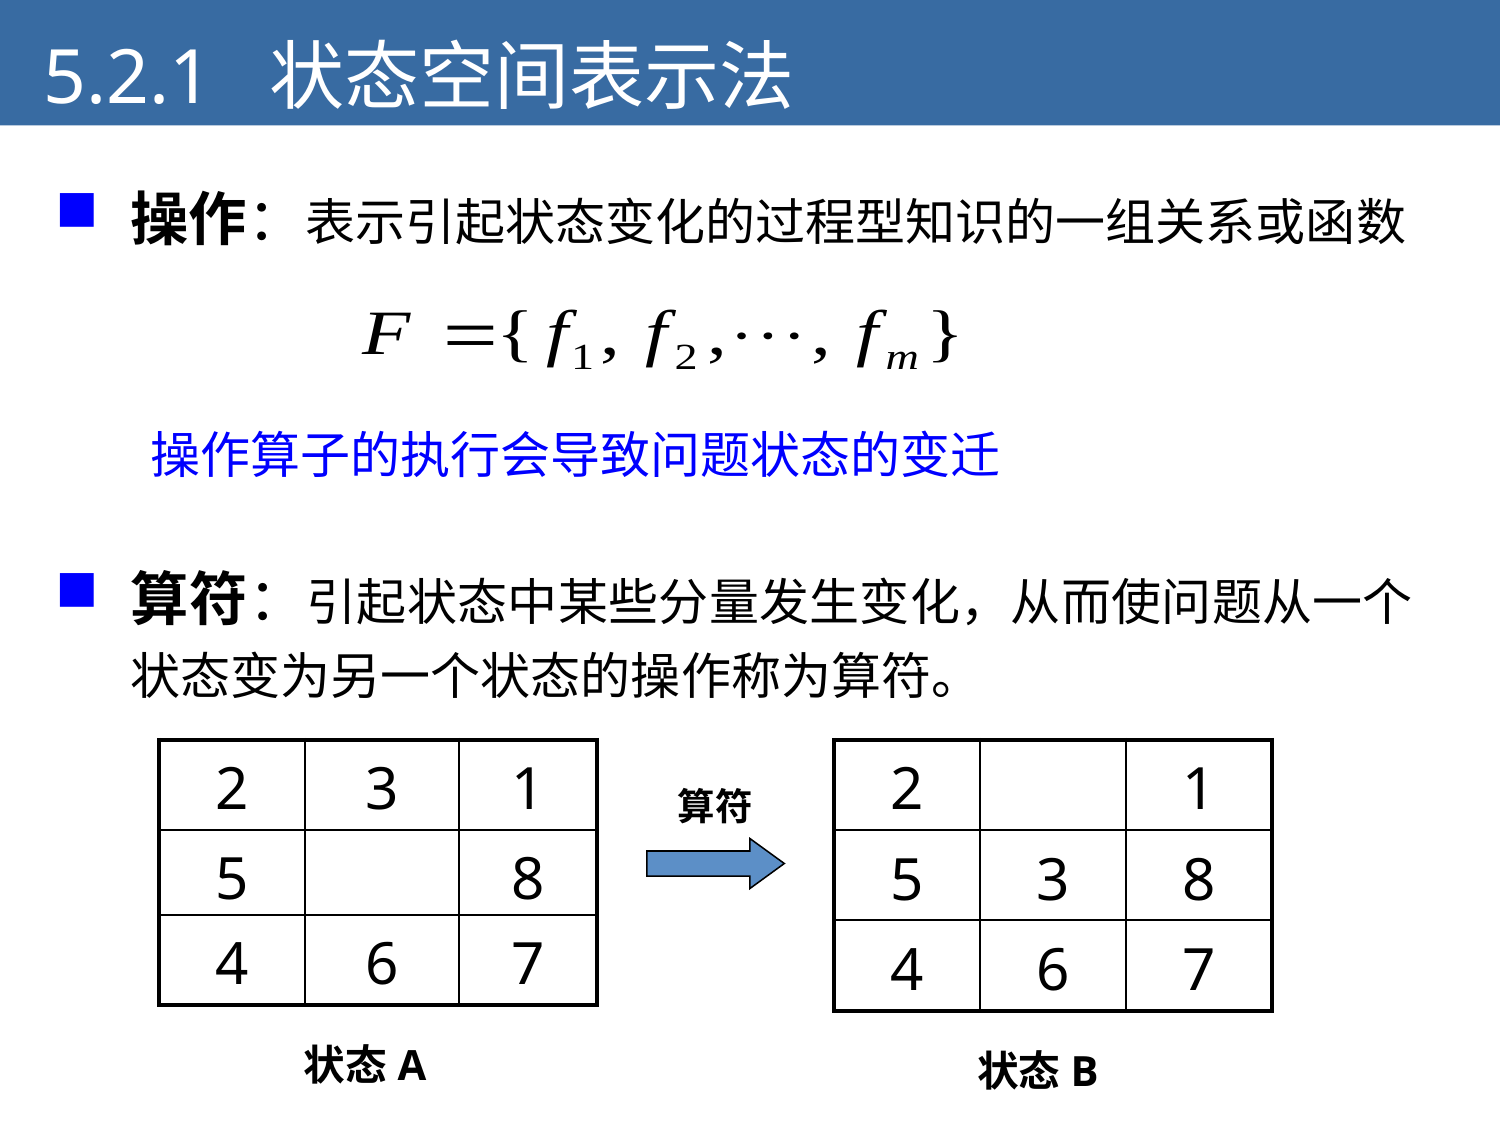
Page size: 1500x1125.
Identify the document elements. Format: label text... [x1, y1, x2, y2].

table_header 2 [836, 742, 979, 829]
table_cell 5 [161, 831, 304, 914]
text_box 5.2.1 状态空间表示法 [0, 0, 1500, 126]
text_box 操作算子的执行会导致问题状态的变迁 [135, 416, 1016, 491]
table_header 2 [161, 742, 304, 829]
table_cell 6 [981, 921, 1125, 1009]
table_header 3 [306, 742, 458, 829]
table_cell 8 [1127, 831, 1270, 919]
table_cell 7 [460, 916, 595, 1003]
table_cell 4 [836, 921, 979, 1009]
text_box 操作：表示引起状态变化的过程型知识的一组关系或函数 [41, 161, 1429, 260]
table_cell 4 [161, 916, 304, 1003]
text_box 算符：引起状态中某些分量发生变化，从而使问题从一个状态变为另一个状态的操作称为算符。 [41, 540, 1429, 712]
table_cell 3 [981, 831, 1125, 919]
table_cell 5 [836, 831, 979, 919]
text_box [348, 291, 975, 386]
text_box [621, 776, 810, 889]
text_box 状态B [962, 1037, 1188, 1102]
table_header 1 [460, 742, 595, 829]
table_cell 6 [306, 916, 458, 1003]
text_box 状态A [289, 1031, 515, 1097]
table_header [981, 742, 1125, 829]
table_cell 8 [460, 831, 595, 914]
table_cell [306, 831, 458, 914]
table_cell 7 [1127, 921, 1270, 1009]
table_header 1 [1127, 742, 1270, 829]
